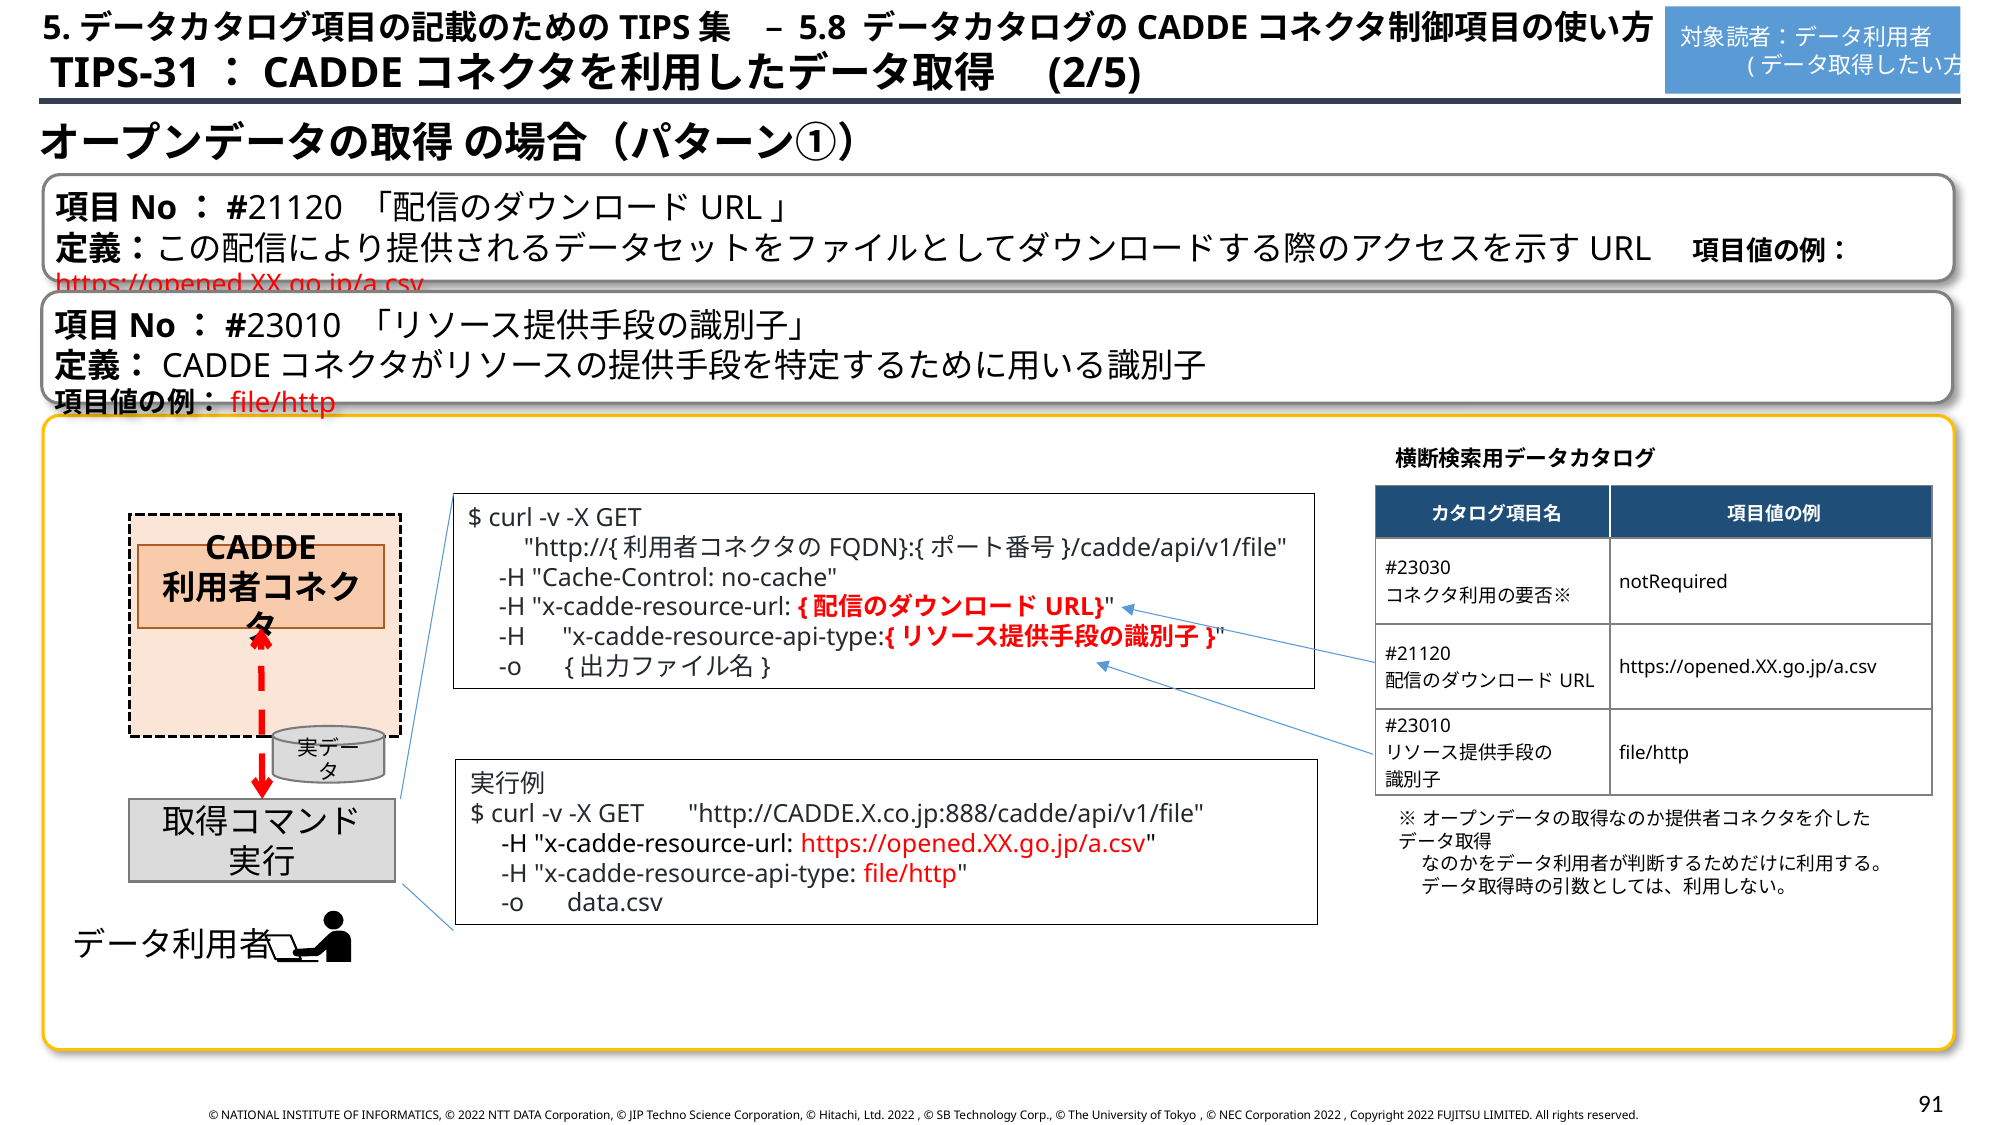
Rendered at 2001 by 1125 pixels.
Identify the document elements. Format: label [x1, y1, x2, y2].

table_cell [1376, 539, 1609, 623]
text_box [40, 290, 1954, 405]
text_box [20, 106, 1956, 283]
table_cell [1611, 539, 1931, 623]
table_header [1611, 486, 1931, 537]
table_cell [1376, 625, 1609, 708]
table_cell [1611, 710, 1931, 794]
table_header [1376, 486, 1609, 537]
text_box [39, 414, 1956, 1051]
table_cell [1376, 710, 1609, 794]
table_cell [1611, 625, 1931, 708]
text_box [24, 1, 1987, 104]
